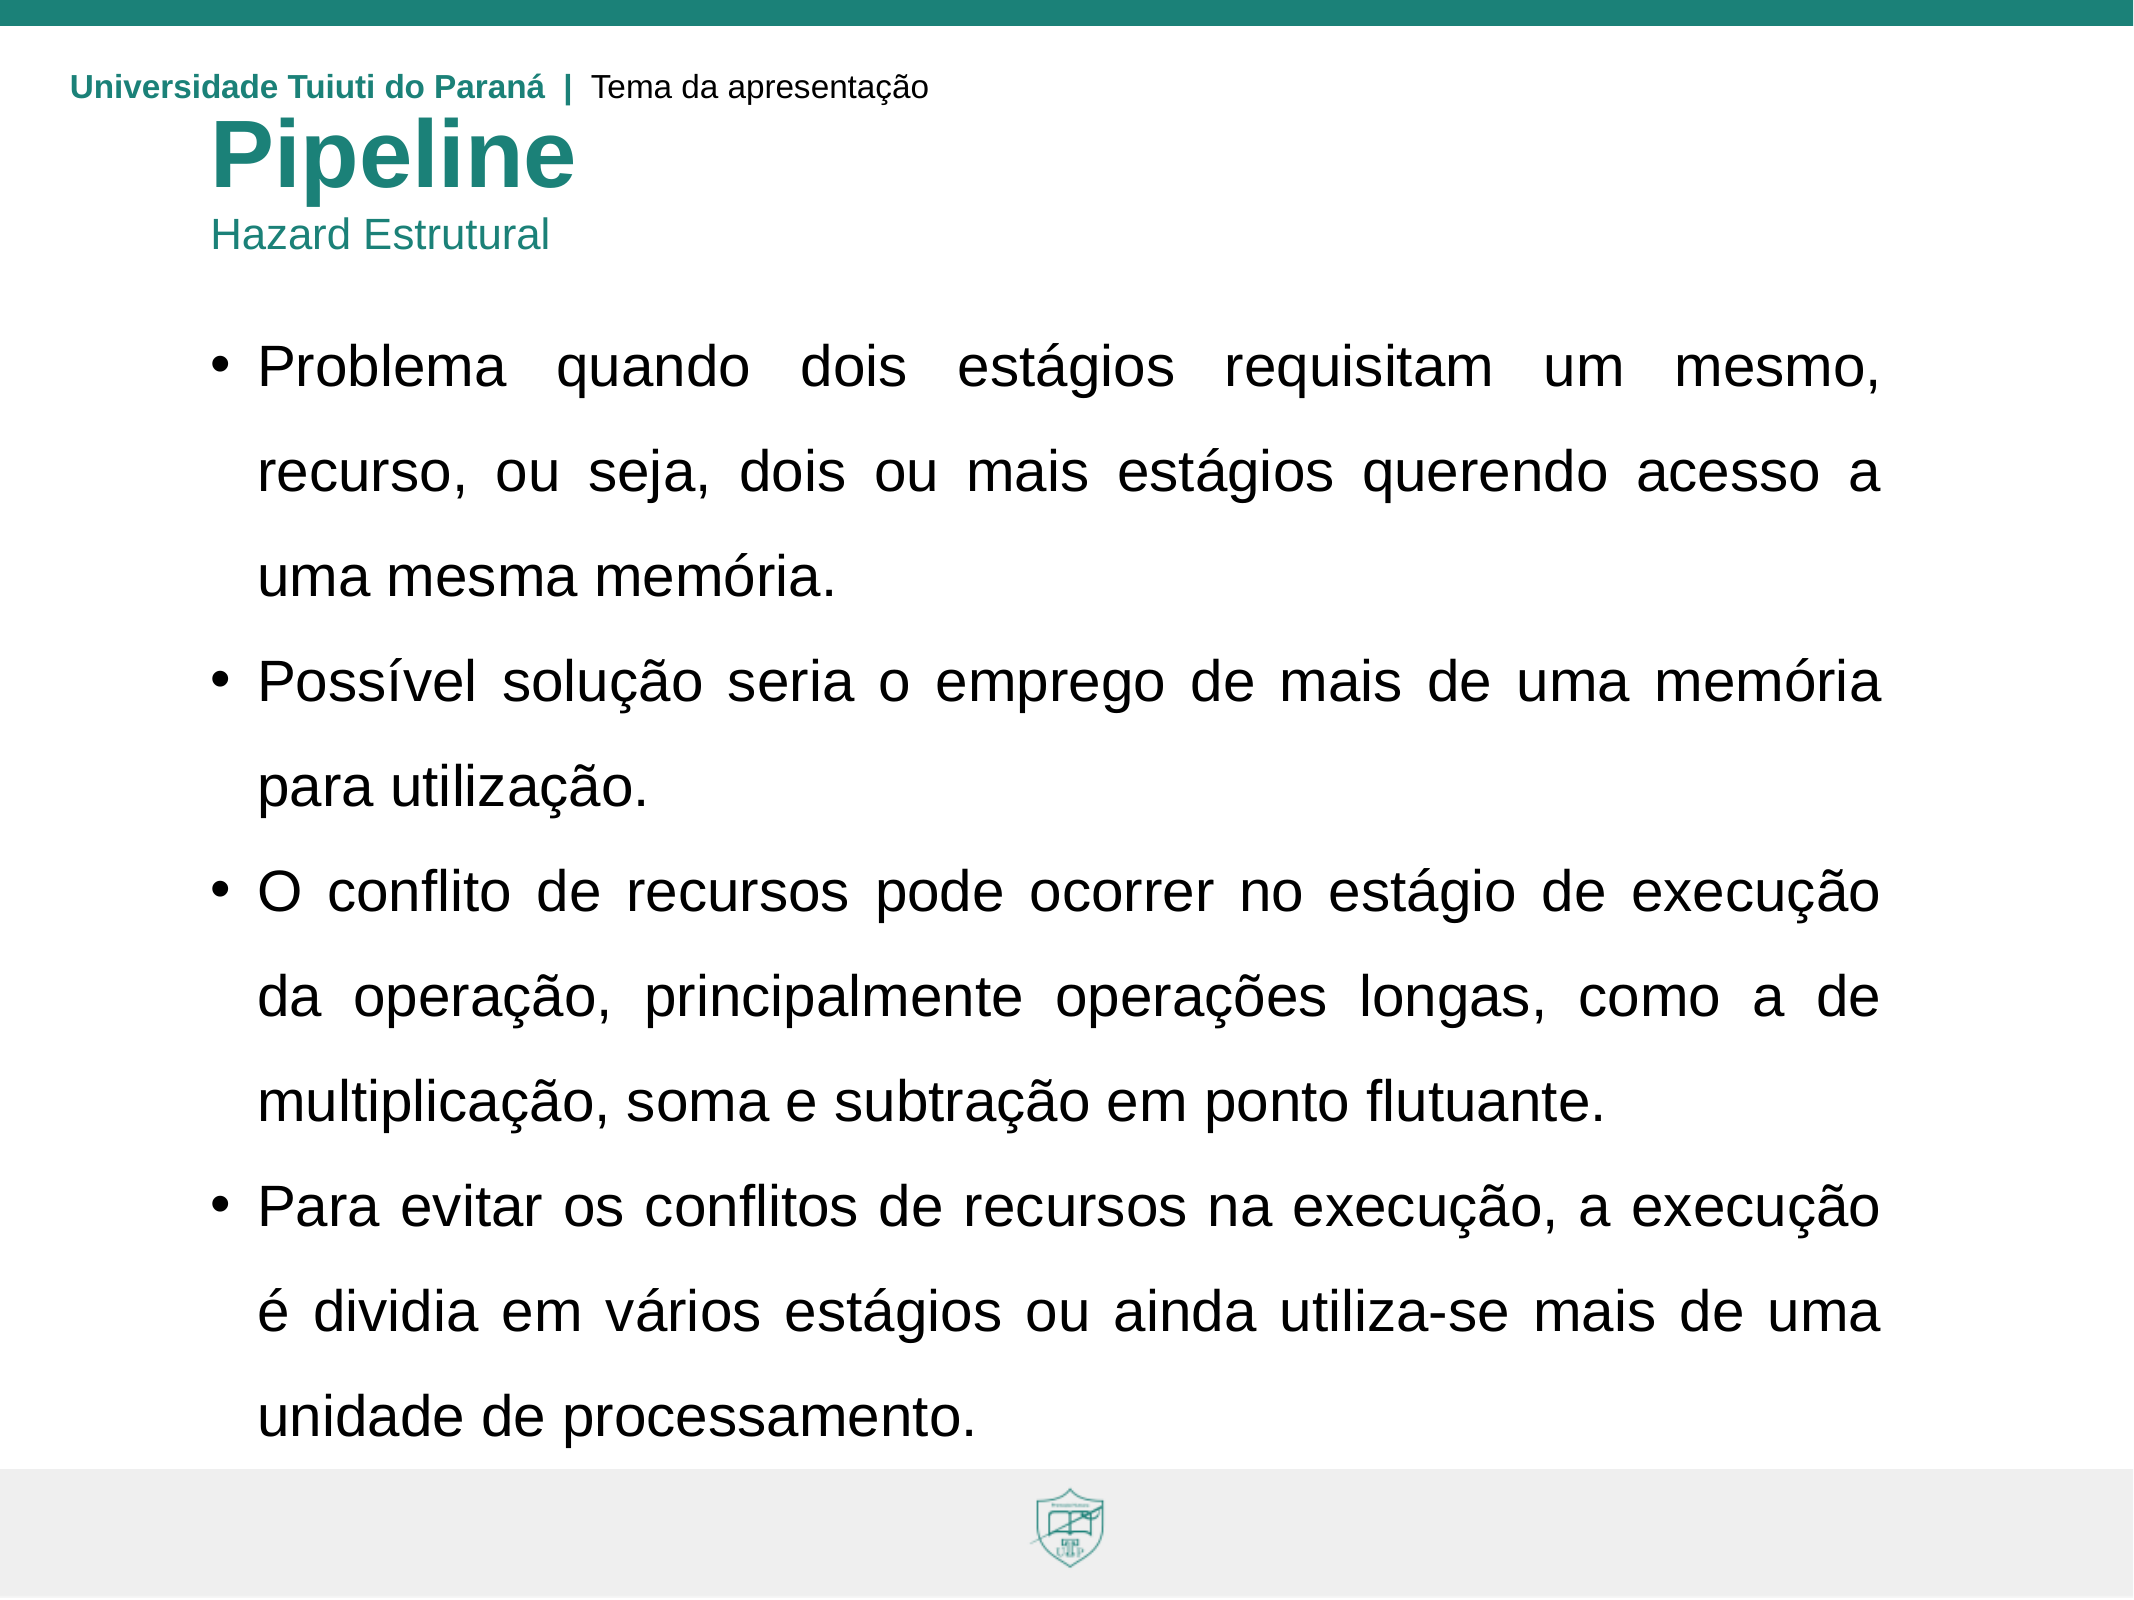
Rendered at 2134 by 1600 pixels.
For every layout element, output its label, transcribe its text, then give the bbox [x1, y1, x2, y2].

text_box Universidade Tuiuti do Paraná | Tema da apresentação [63, 59, 936, 112]
text_box Pipeline Hazard Estrutural Problema quando dois estágios requisitam um mesmo, recurso, ou seja, dois ou mais estágios querendo acesso a uma mesma memória. Possível solução seria o emprego de mais de uma memória para utilização. O conflito de recursos pode ocorrer no estágio de execução da operação, principalmente operações longas, como a de multiplicação, soma e subtração em ponto flutuante. Para evitar os conflitos de recursos na execução, a execução é dividia em vários estágios ou ainda utiliza-se mais de uma unidade de processamento. [204, 84, 1890, 1455]
picture [0, 0, 2134, 26]
picture [0, 1469, 2134, 1598]
